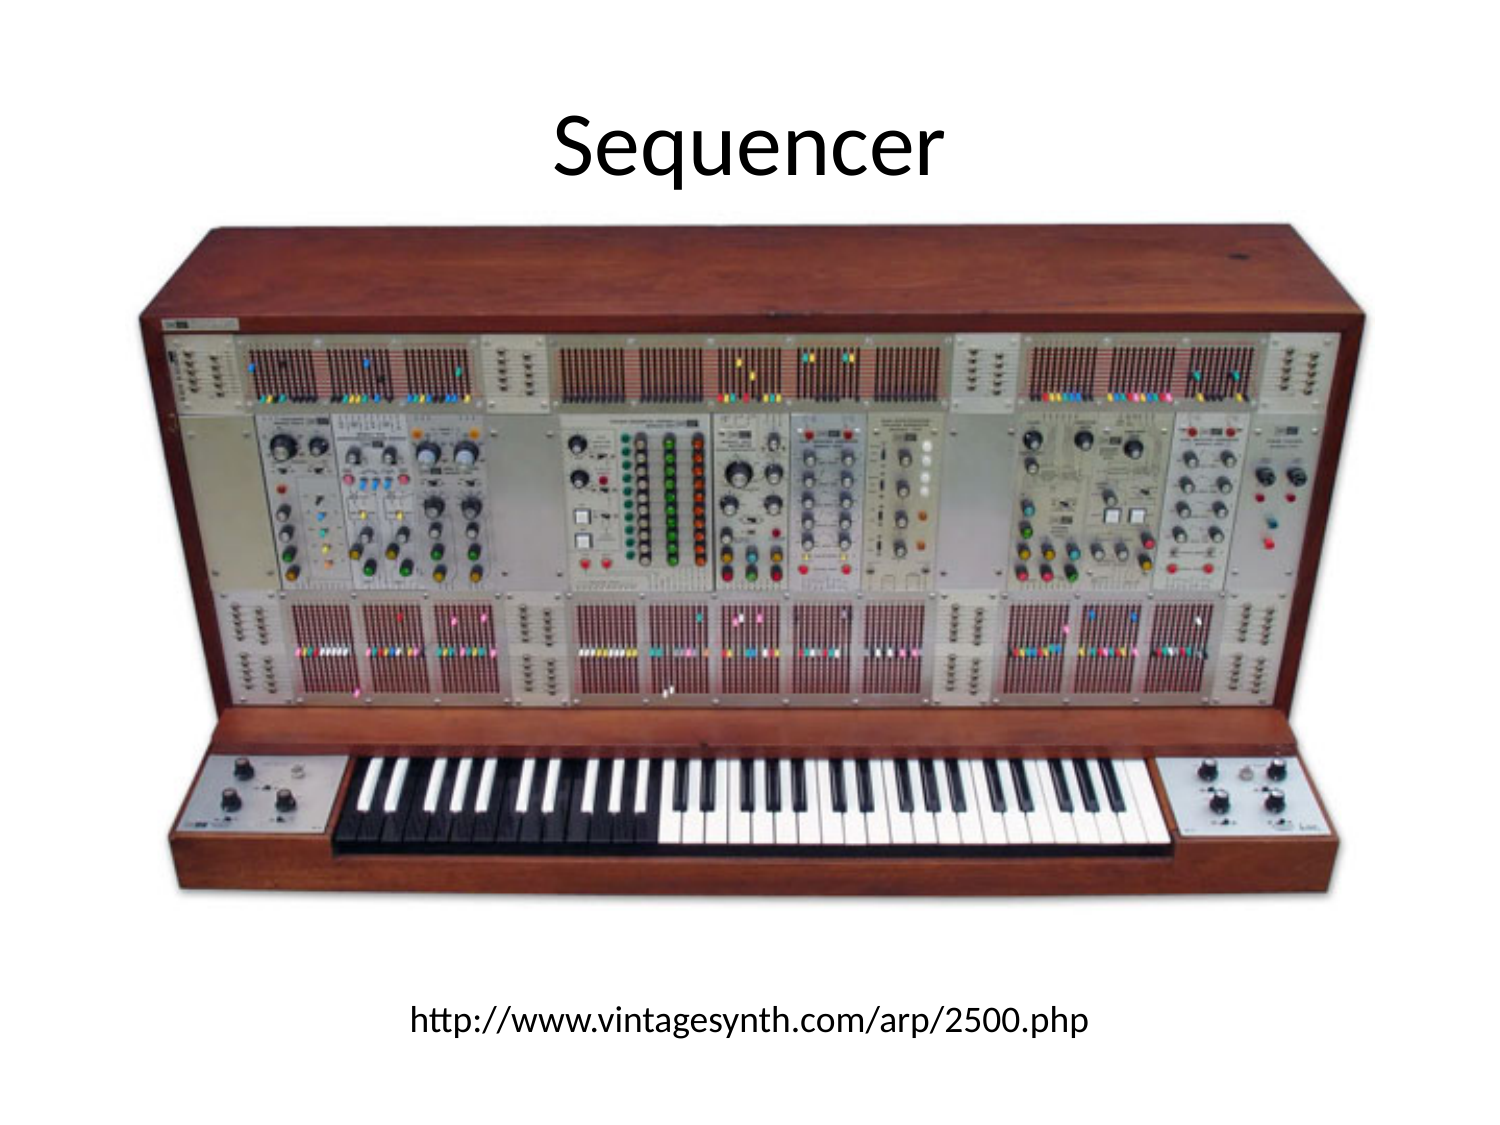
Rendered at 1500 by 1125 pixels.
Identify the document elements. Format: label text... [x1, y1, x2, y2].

text_box http://www.vintagesynth.com/arp/2500.php [394, 987, 1108, 1048]
title Sequencer [75, 45, 1425, 233]
picture [124, 210, 1376, 915]
